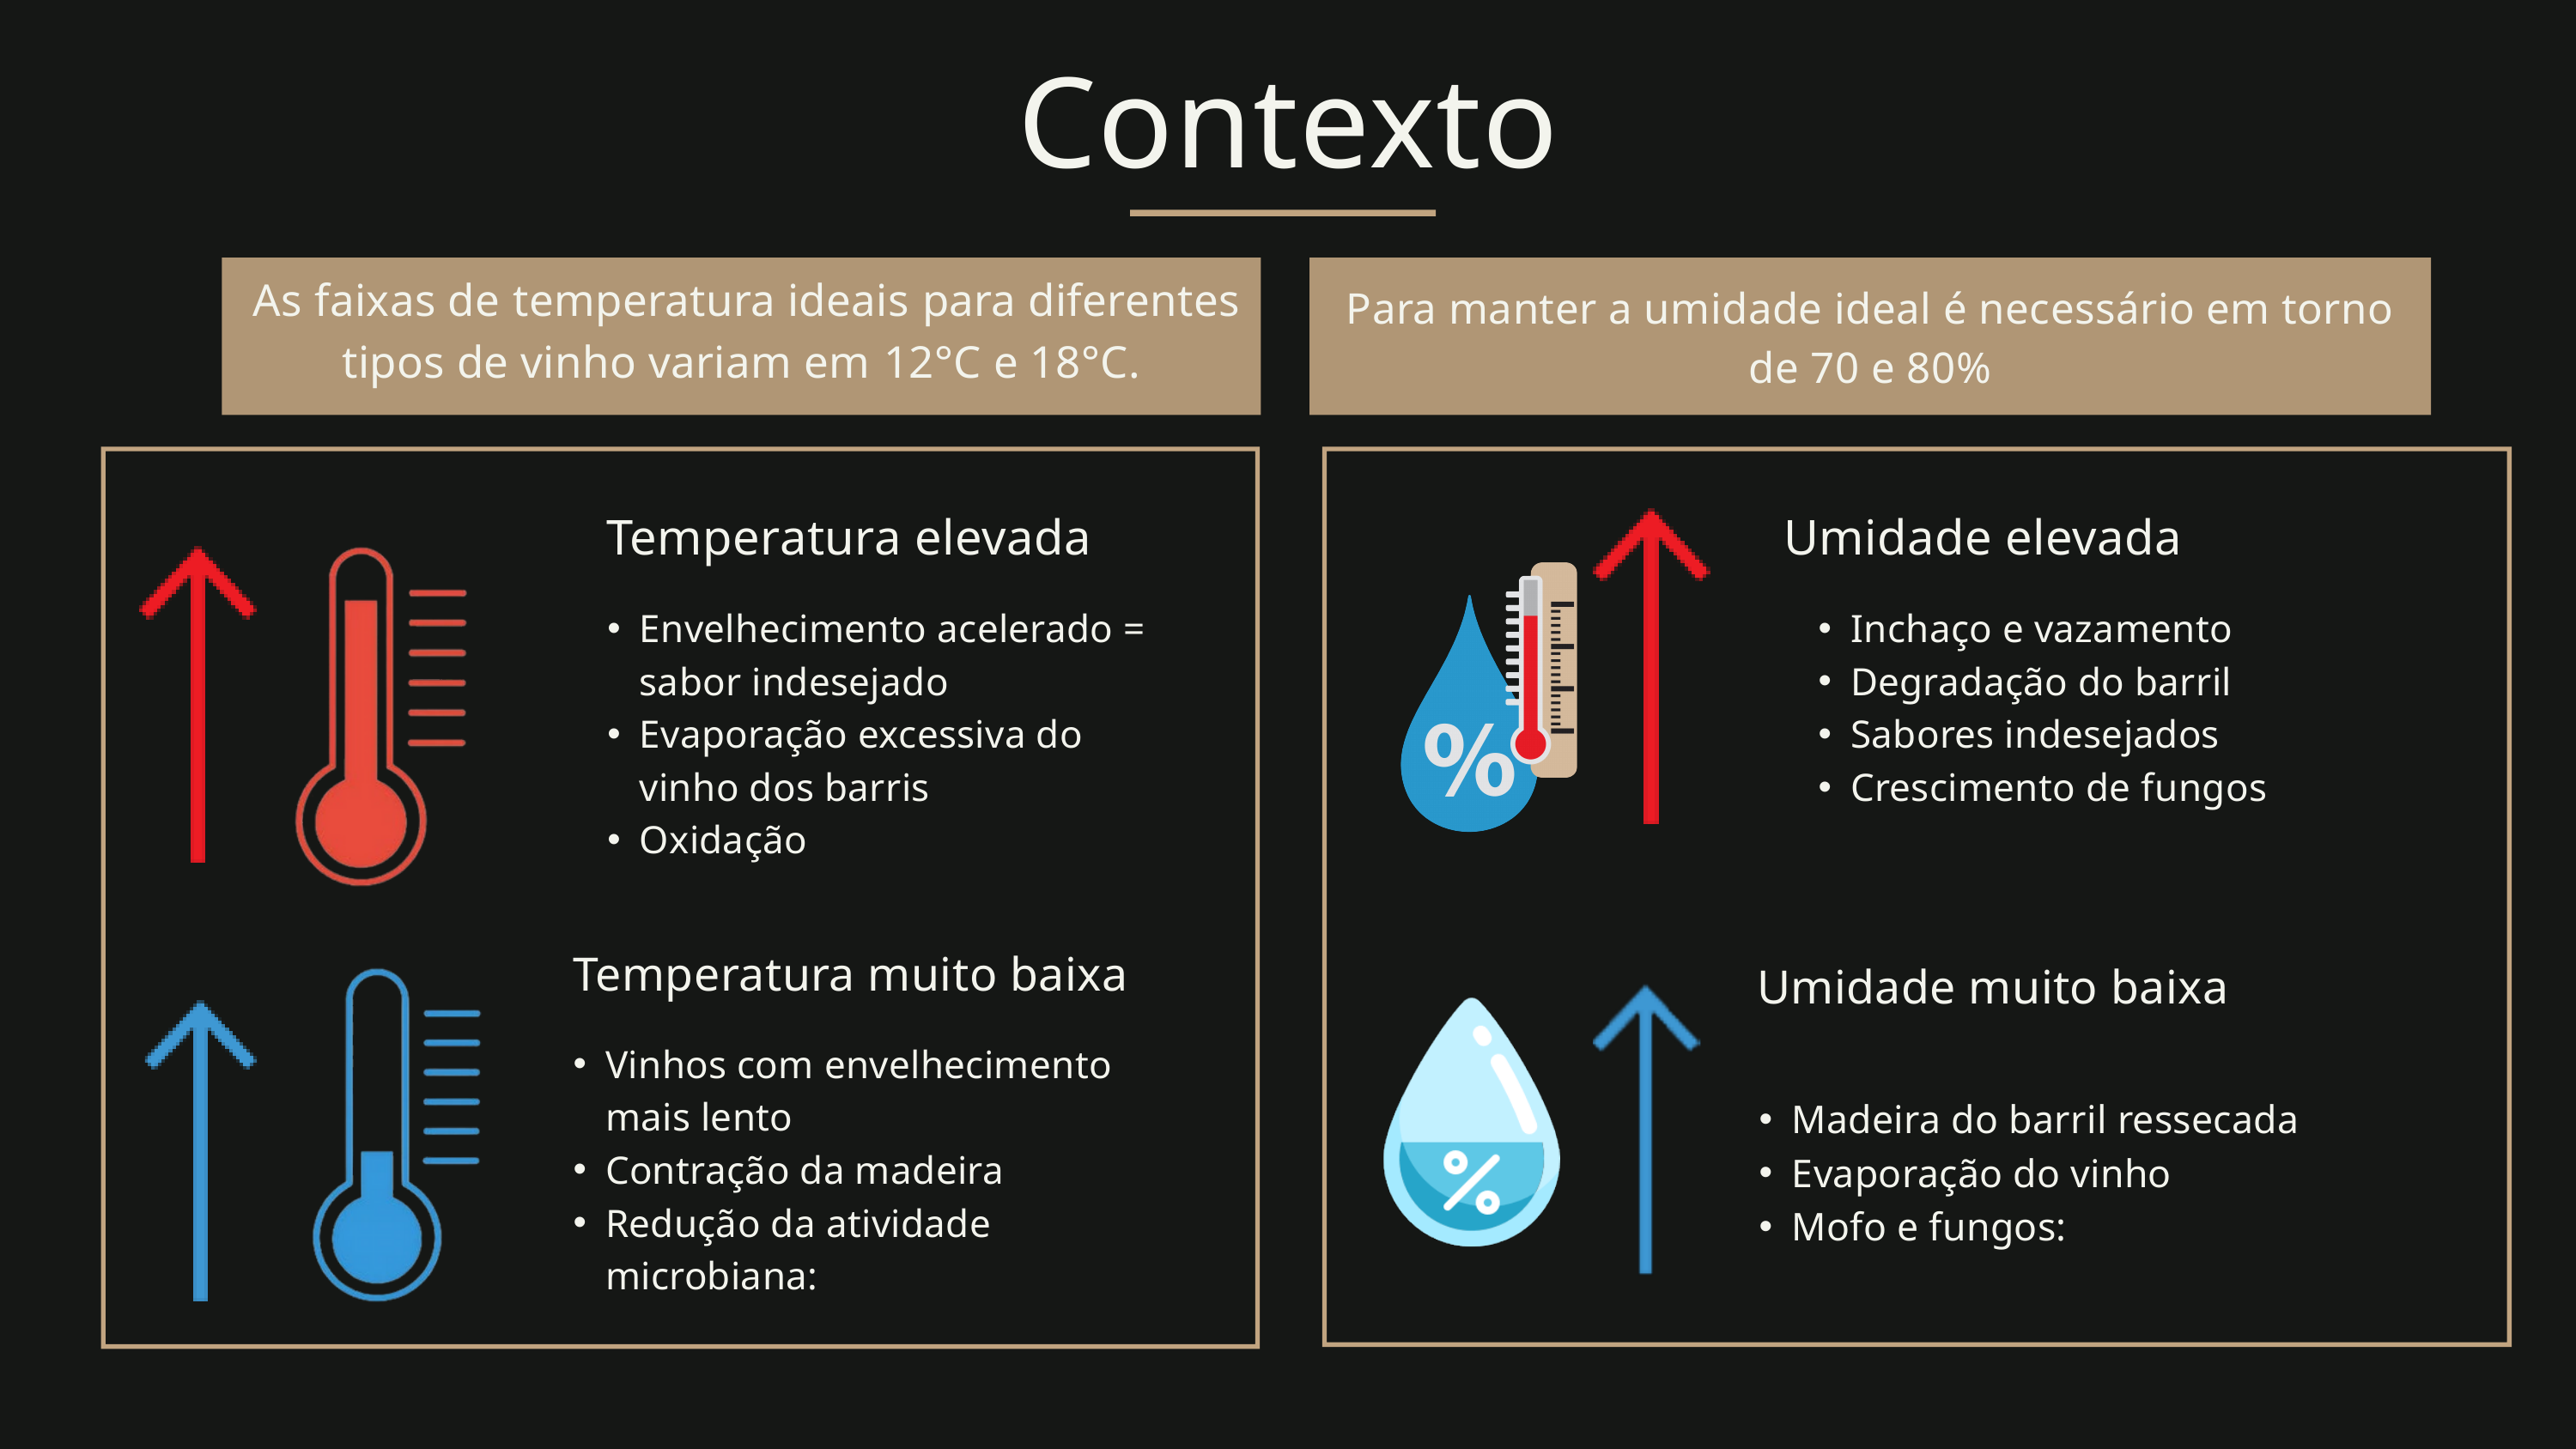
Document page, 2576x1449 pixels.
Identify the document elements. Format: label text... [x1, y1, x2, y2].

text_box [222, 258, 1261, 415]
text_box [1130, 209, 1437, 216]
text_box [1309, 258, 2432, 415]
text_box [1321, 446, 2512, 1348]
text_box Para manter a umidade ideal é necessário em torno de 70 e 80% [1345, 273, 2396, 392]
text_box Contexto [984, 42, 1577, 193]
text_box As faixas de temperatura ideais para diferentes tipos de vinho variam em 12°C e 18°C. [239, 264, 1243, 445]
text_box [100, 446, 1261, 1349]
